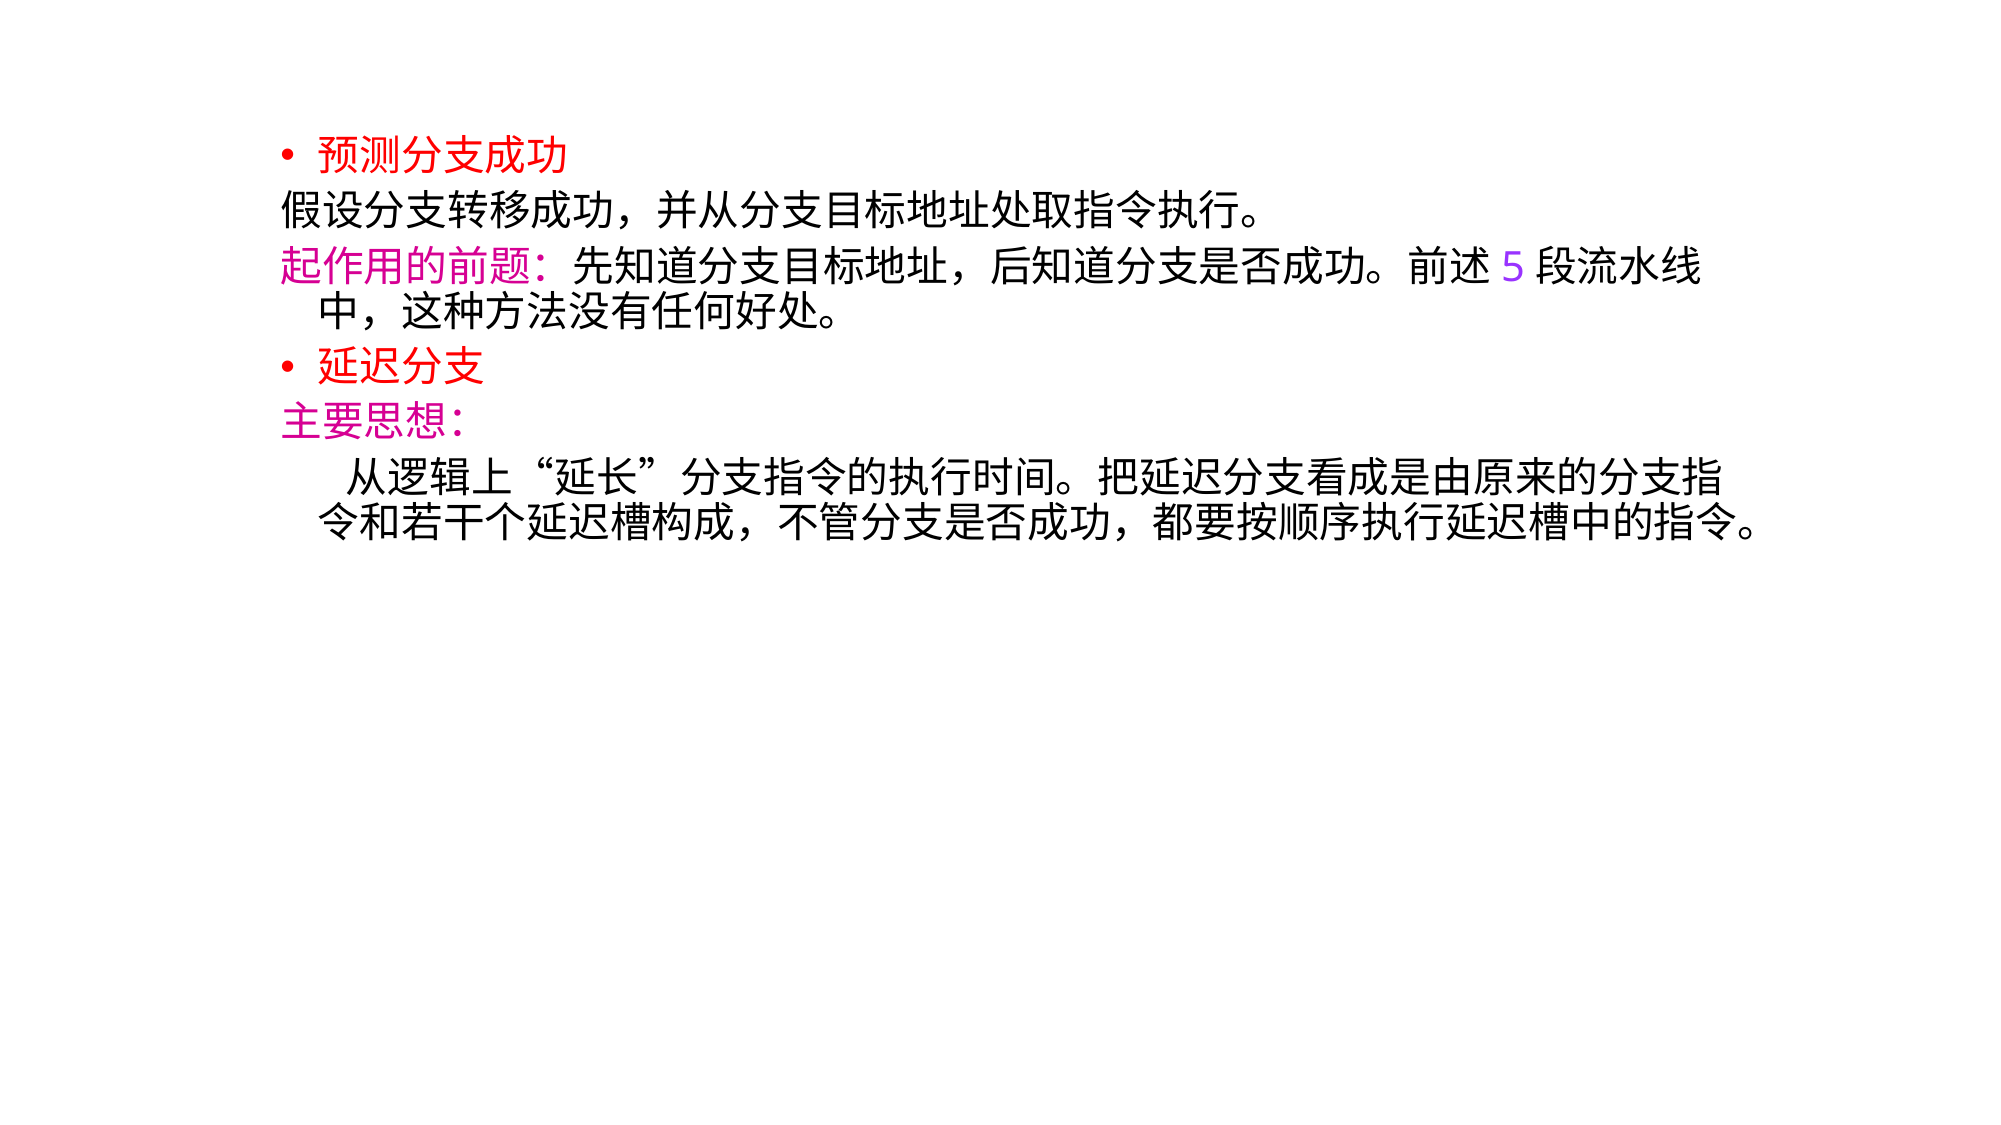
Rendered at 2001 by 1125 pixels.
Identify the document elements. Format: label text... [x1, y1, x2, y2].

list 预测分支成功 假设分支转移成功，并从分支目标地址处取指令执行。 起作用的前题：先知道分支目标地址，后知道分支是否成功。前述5段流水线中，这种方法没有任何好处。 延迟分支 主要思想： 从逻辑上“延长”分支指令的执行时间。把延迟分支看成是由原来的分支指令和若干个延迟槽构成，不管分支是否成功，都要按顺序执行延迟槽中的指令。 [115, 126, 1758, 762]
